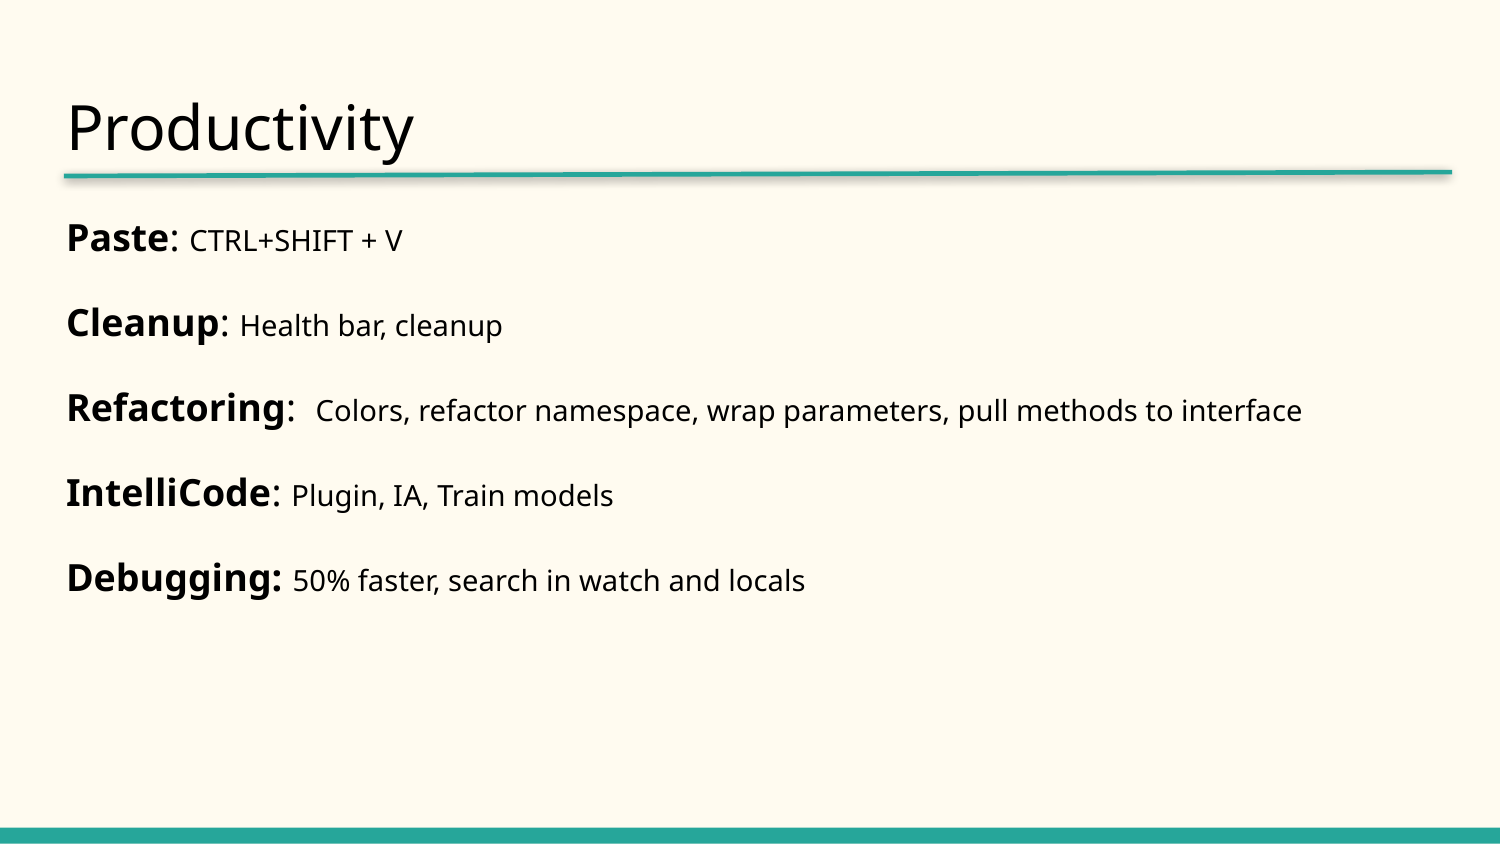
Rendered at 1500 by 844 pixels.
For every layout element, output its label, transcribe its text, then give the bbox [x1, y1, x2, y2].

title Productivity [51, 72, 1449, 174]
list Paste: CTRL+SHIFT + V Cleanup: Health bar, cleanup Refactoring: Colors, refactor namespace, wrap parameters, pull methods to interface IntelliCode: Plugin, IA, Train models Debugging: 50% faster, search in watch and locals [51, 192, 1449, 750]
